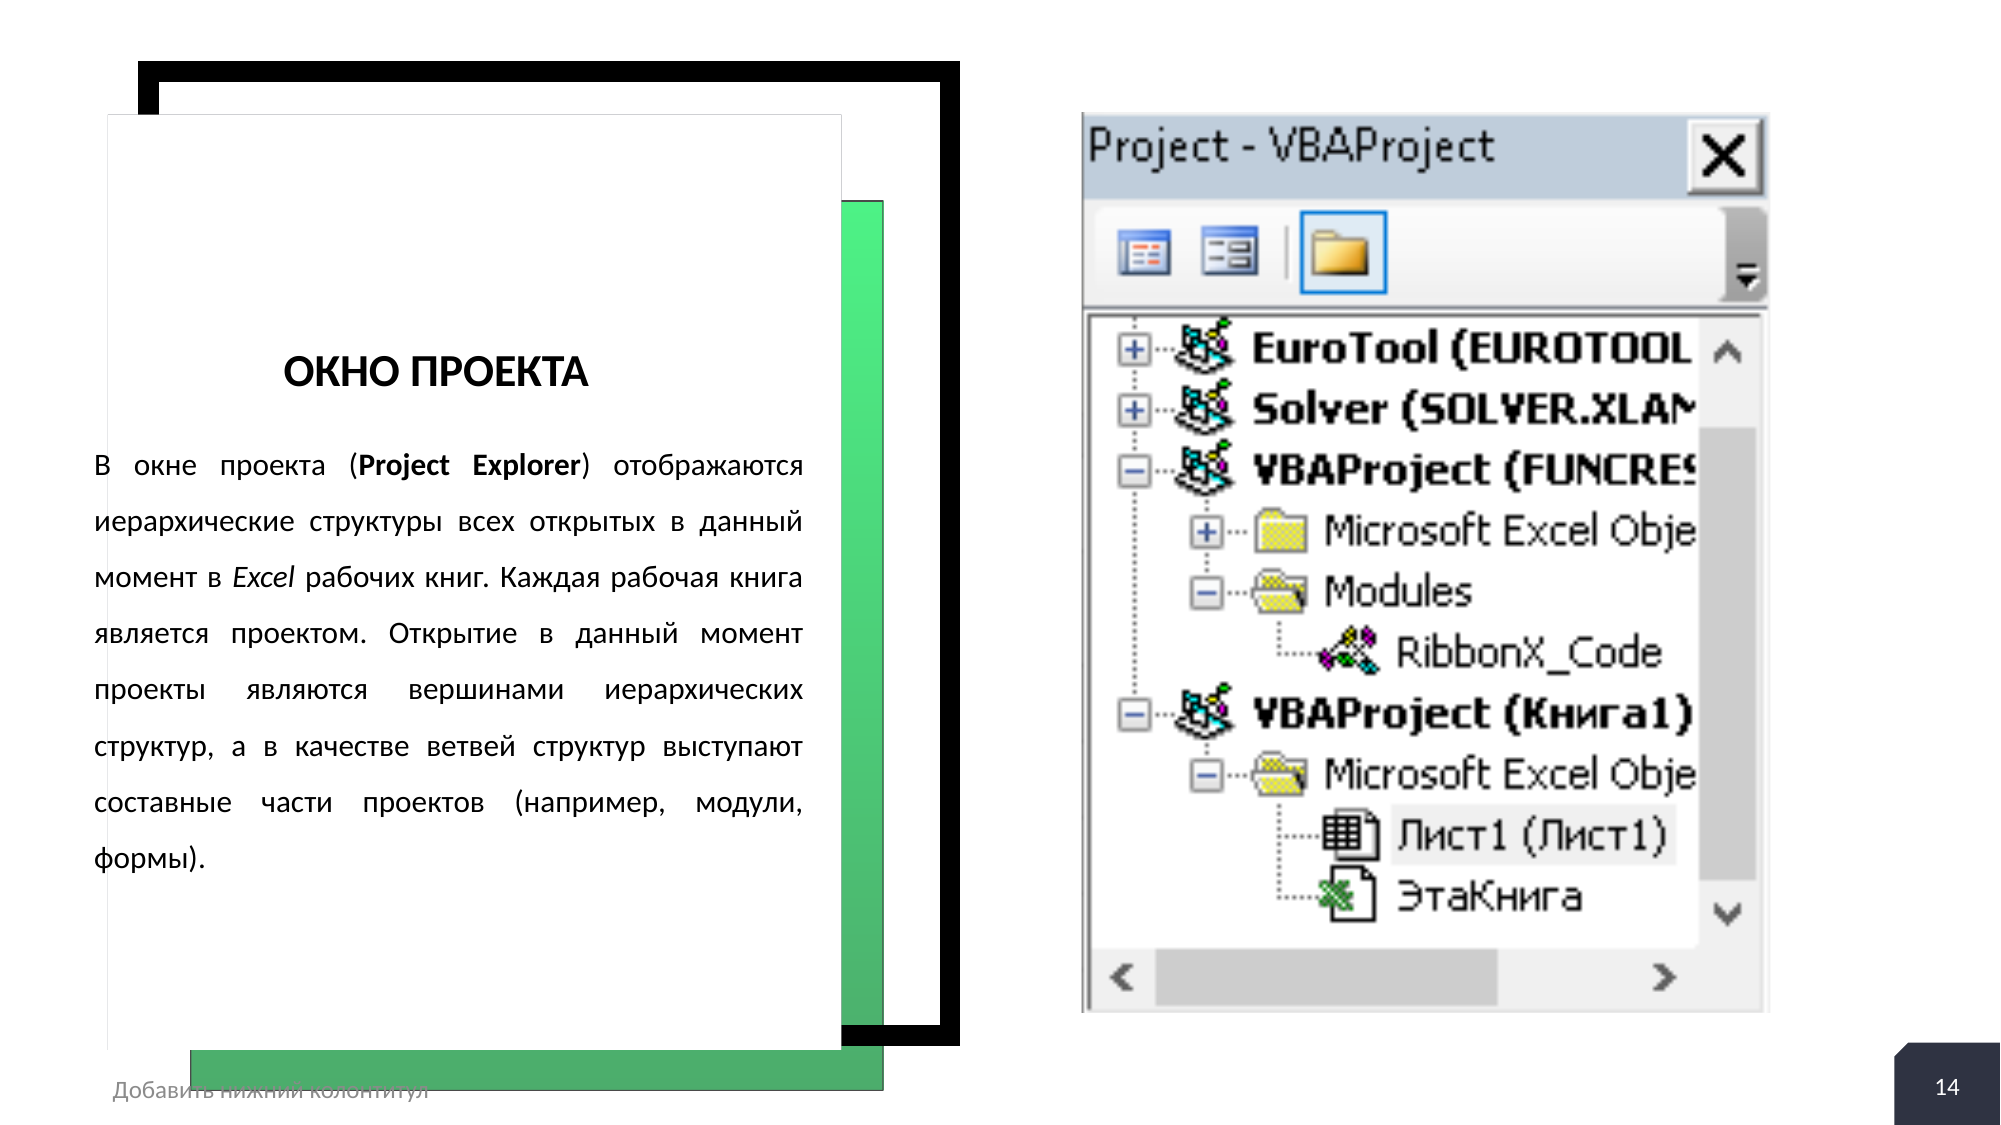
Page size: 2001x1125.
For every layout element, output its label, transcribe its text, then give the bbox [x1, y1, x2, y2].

picture [1081, 112, 1771, 1013]
slide_number 14 [1894, 1052, 2000, 1119]
title Окно Проекта [99, 242, 773, 404]
footer Добавить нижний колонтитул [97, 1059, 773, 1119]
list В окне проекта (Project Explorer) отображаются иерархические структуры всех открытых в данный момент в Excel рабочих книг. Каждая рабочая книга является проектом. Открытие в данный момент проекты являются вершинами иерархических структур, а в качестве ветвей структур выступают составные части проектов (например, модули, формы). [79, 417, 820, 1053]
